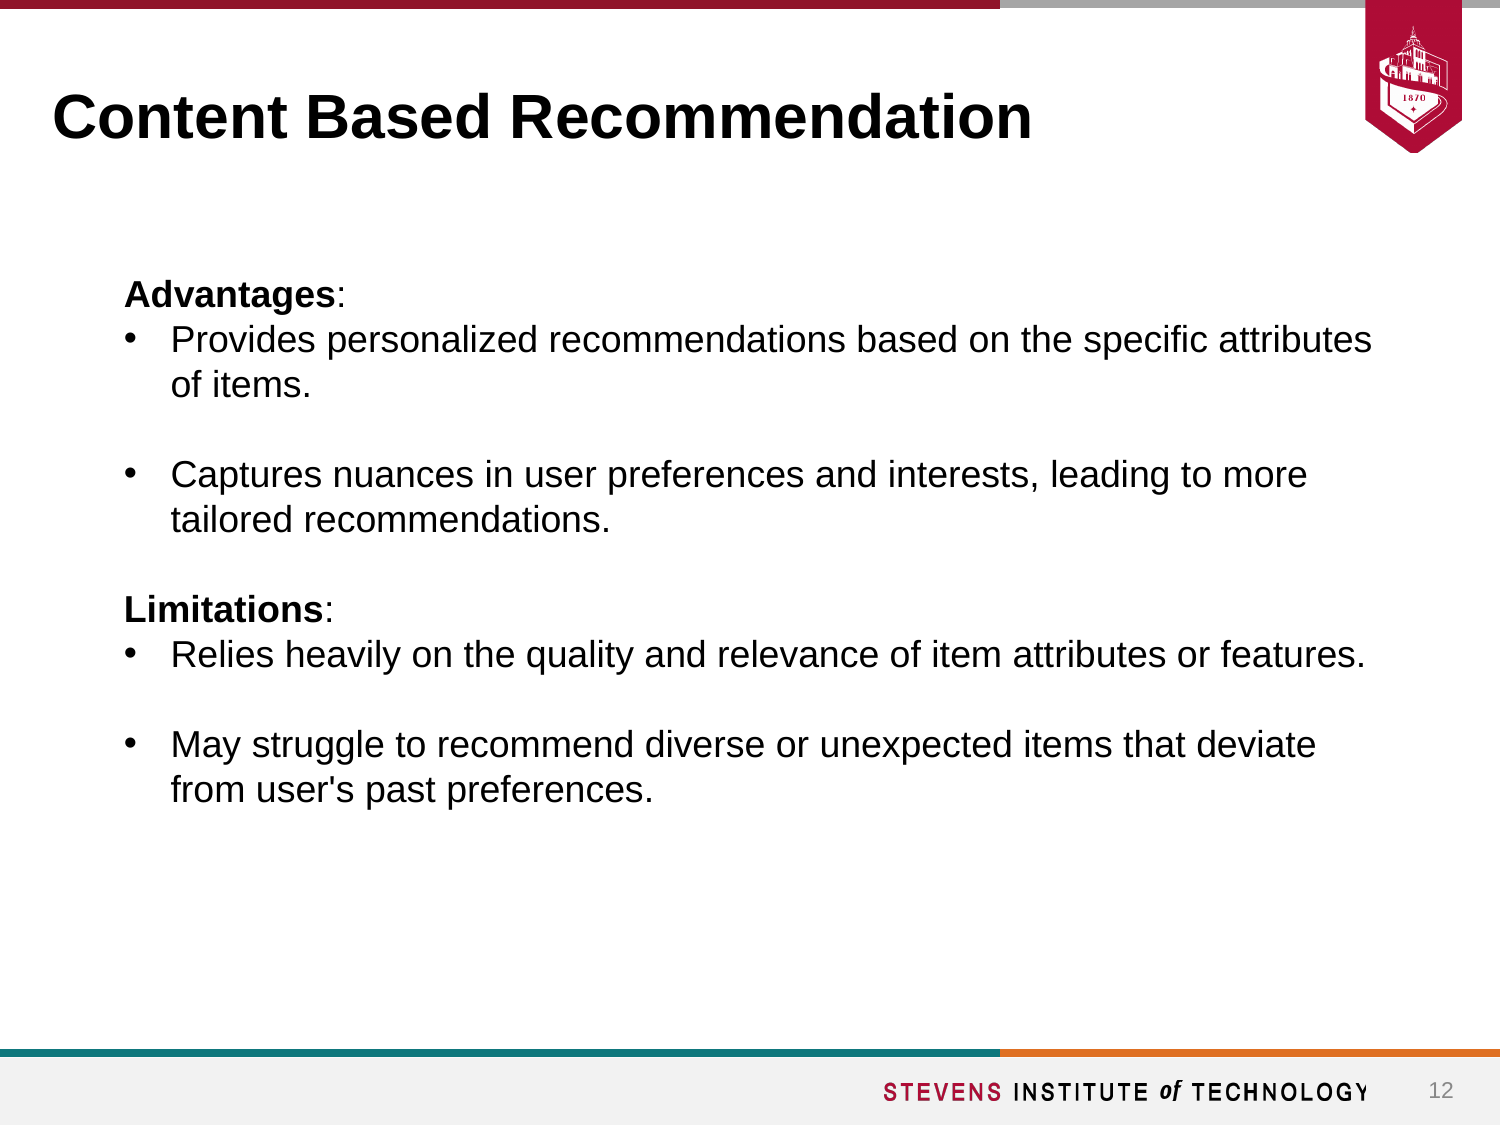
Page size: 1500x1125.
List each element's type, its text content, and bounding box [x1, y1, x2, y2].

picture [884, 1080, 1366, 1101]
slide_number 12 [1401, 1059, 1481, 1120]
picture [1365, 0, 1462, 153]
text_box Advantages: Provides personalized recommendations based on the specific attributes of items. Captures nuances in user preferences and interests, leading to more tailored recommendations. Limitations: Relies heavily on the quality and relevance of item attributes or features. May struggle to recommend diverse or unexpected items that deviate from user's past preferences. [108, 262, 1392, 863]
title Content Based Recommendation [37, 68, 1236, 157]
